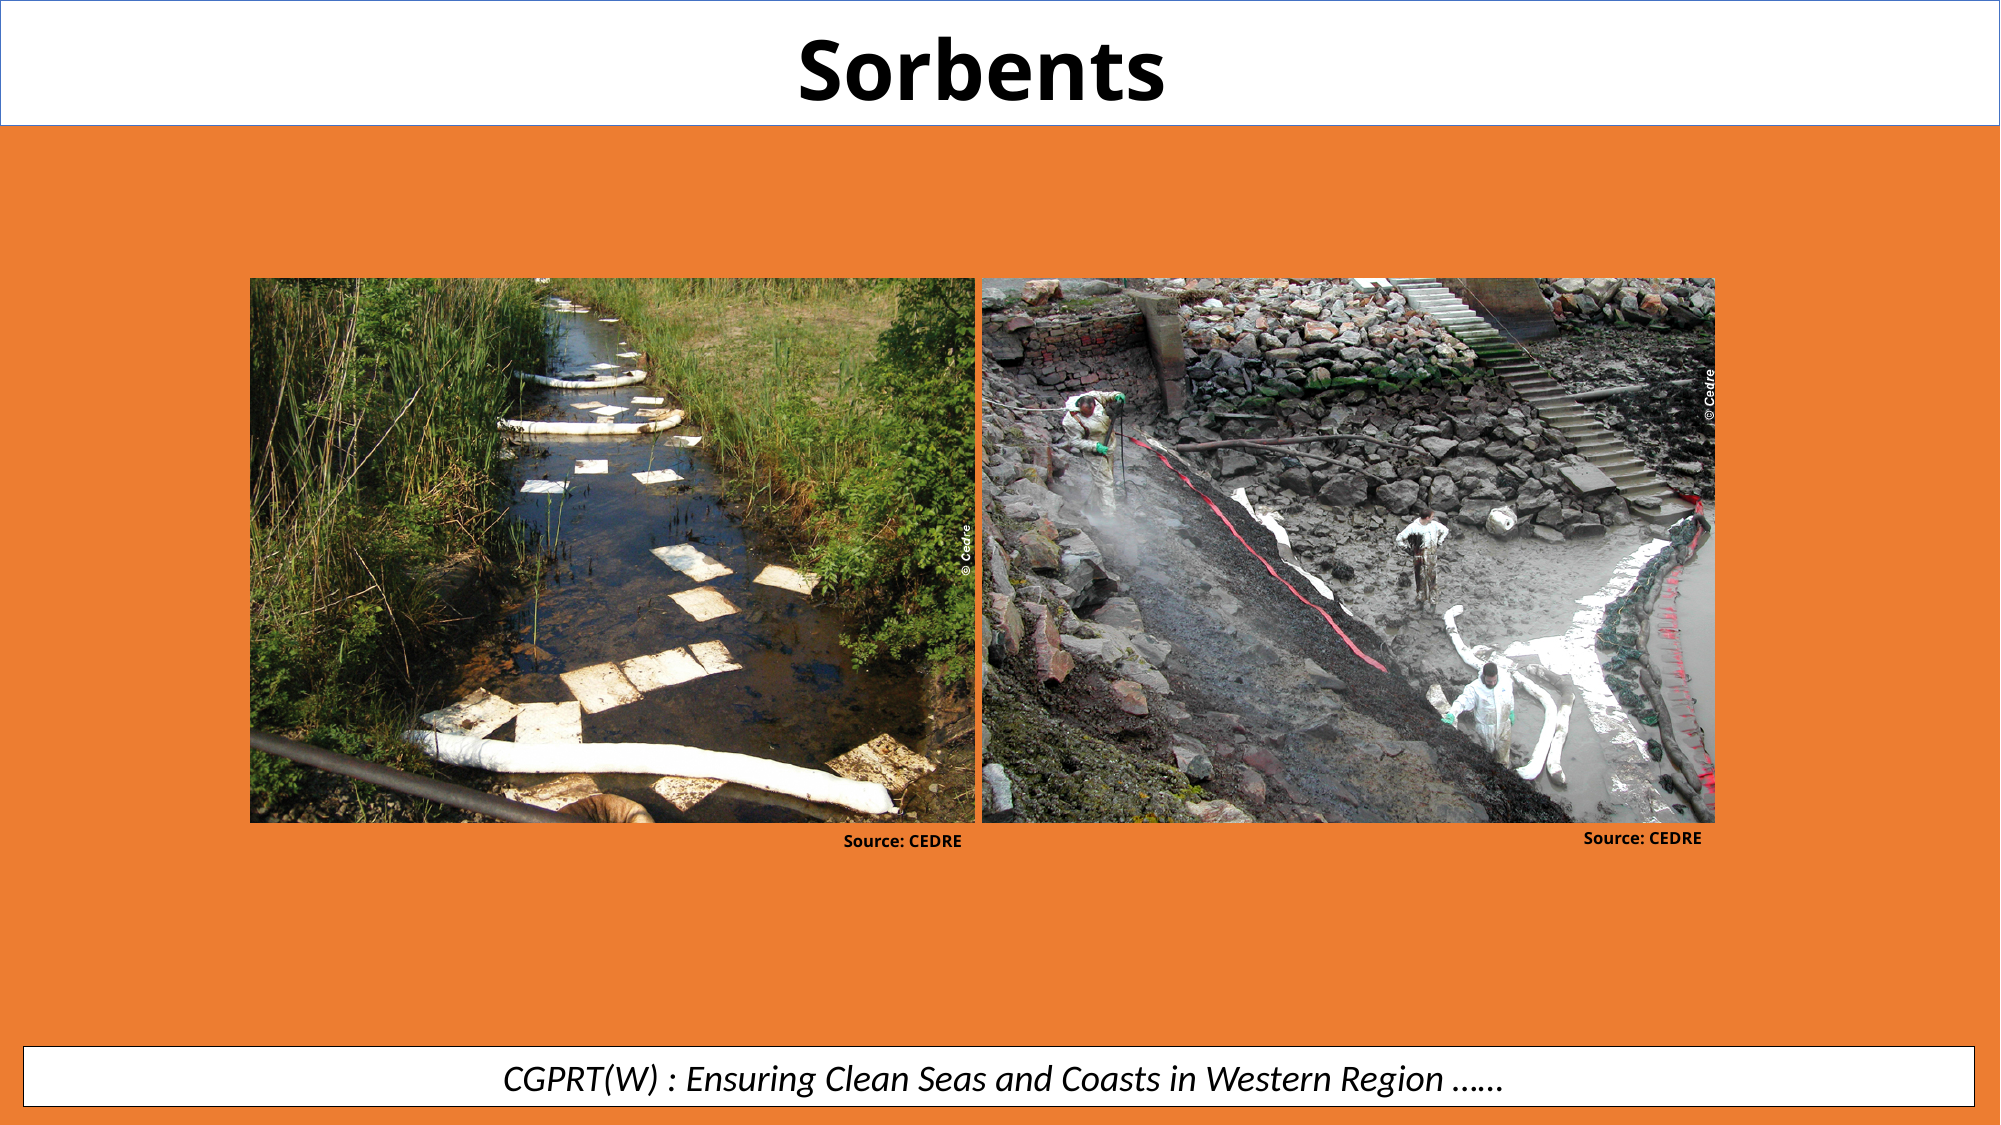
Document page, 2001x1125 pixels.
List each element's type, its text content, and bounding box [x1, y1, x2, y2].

text_box [0, 0, 2000, 126]
picture [982, 278, 1715, 823]
text_box CGPRT(W) : Ensuring Clean Seas and Coasts in Western Region …… [23, 1046, 1975, 1107]
text_box Source: CEDRE [828, 823, 978, 859]
text_box Source: CEDRE [1569, 820, 1718, 856]
picture [250, 278, 975, 823]
text_box Sorbents [307, 21, 1658, 114]
